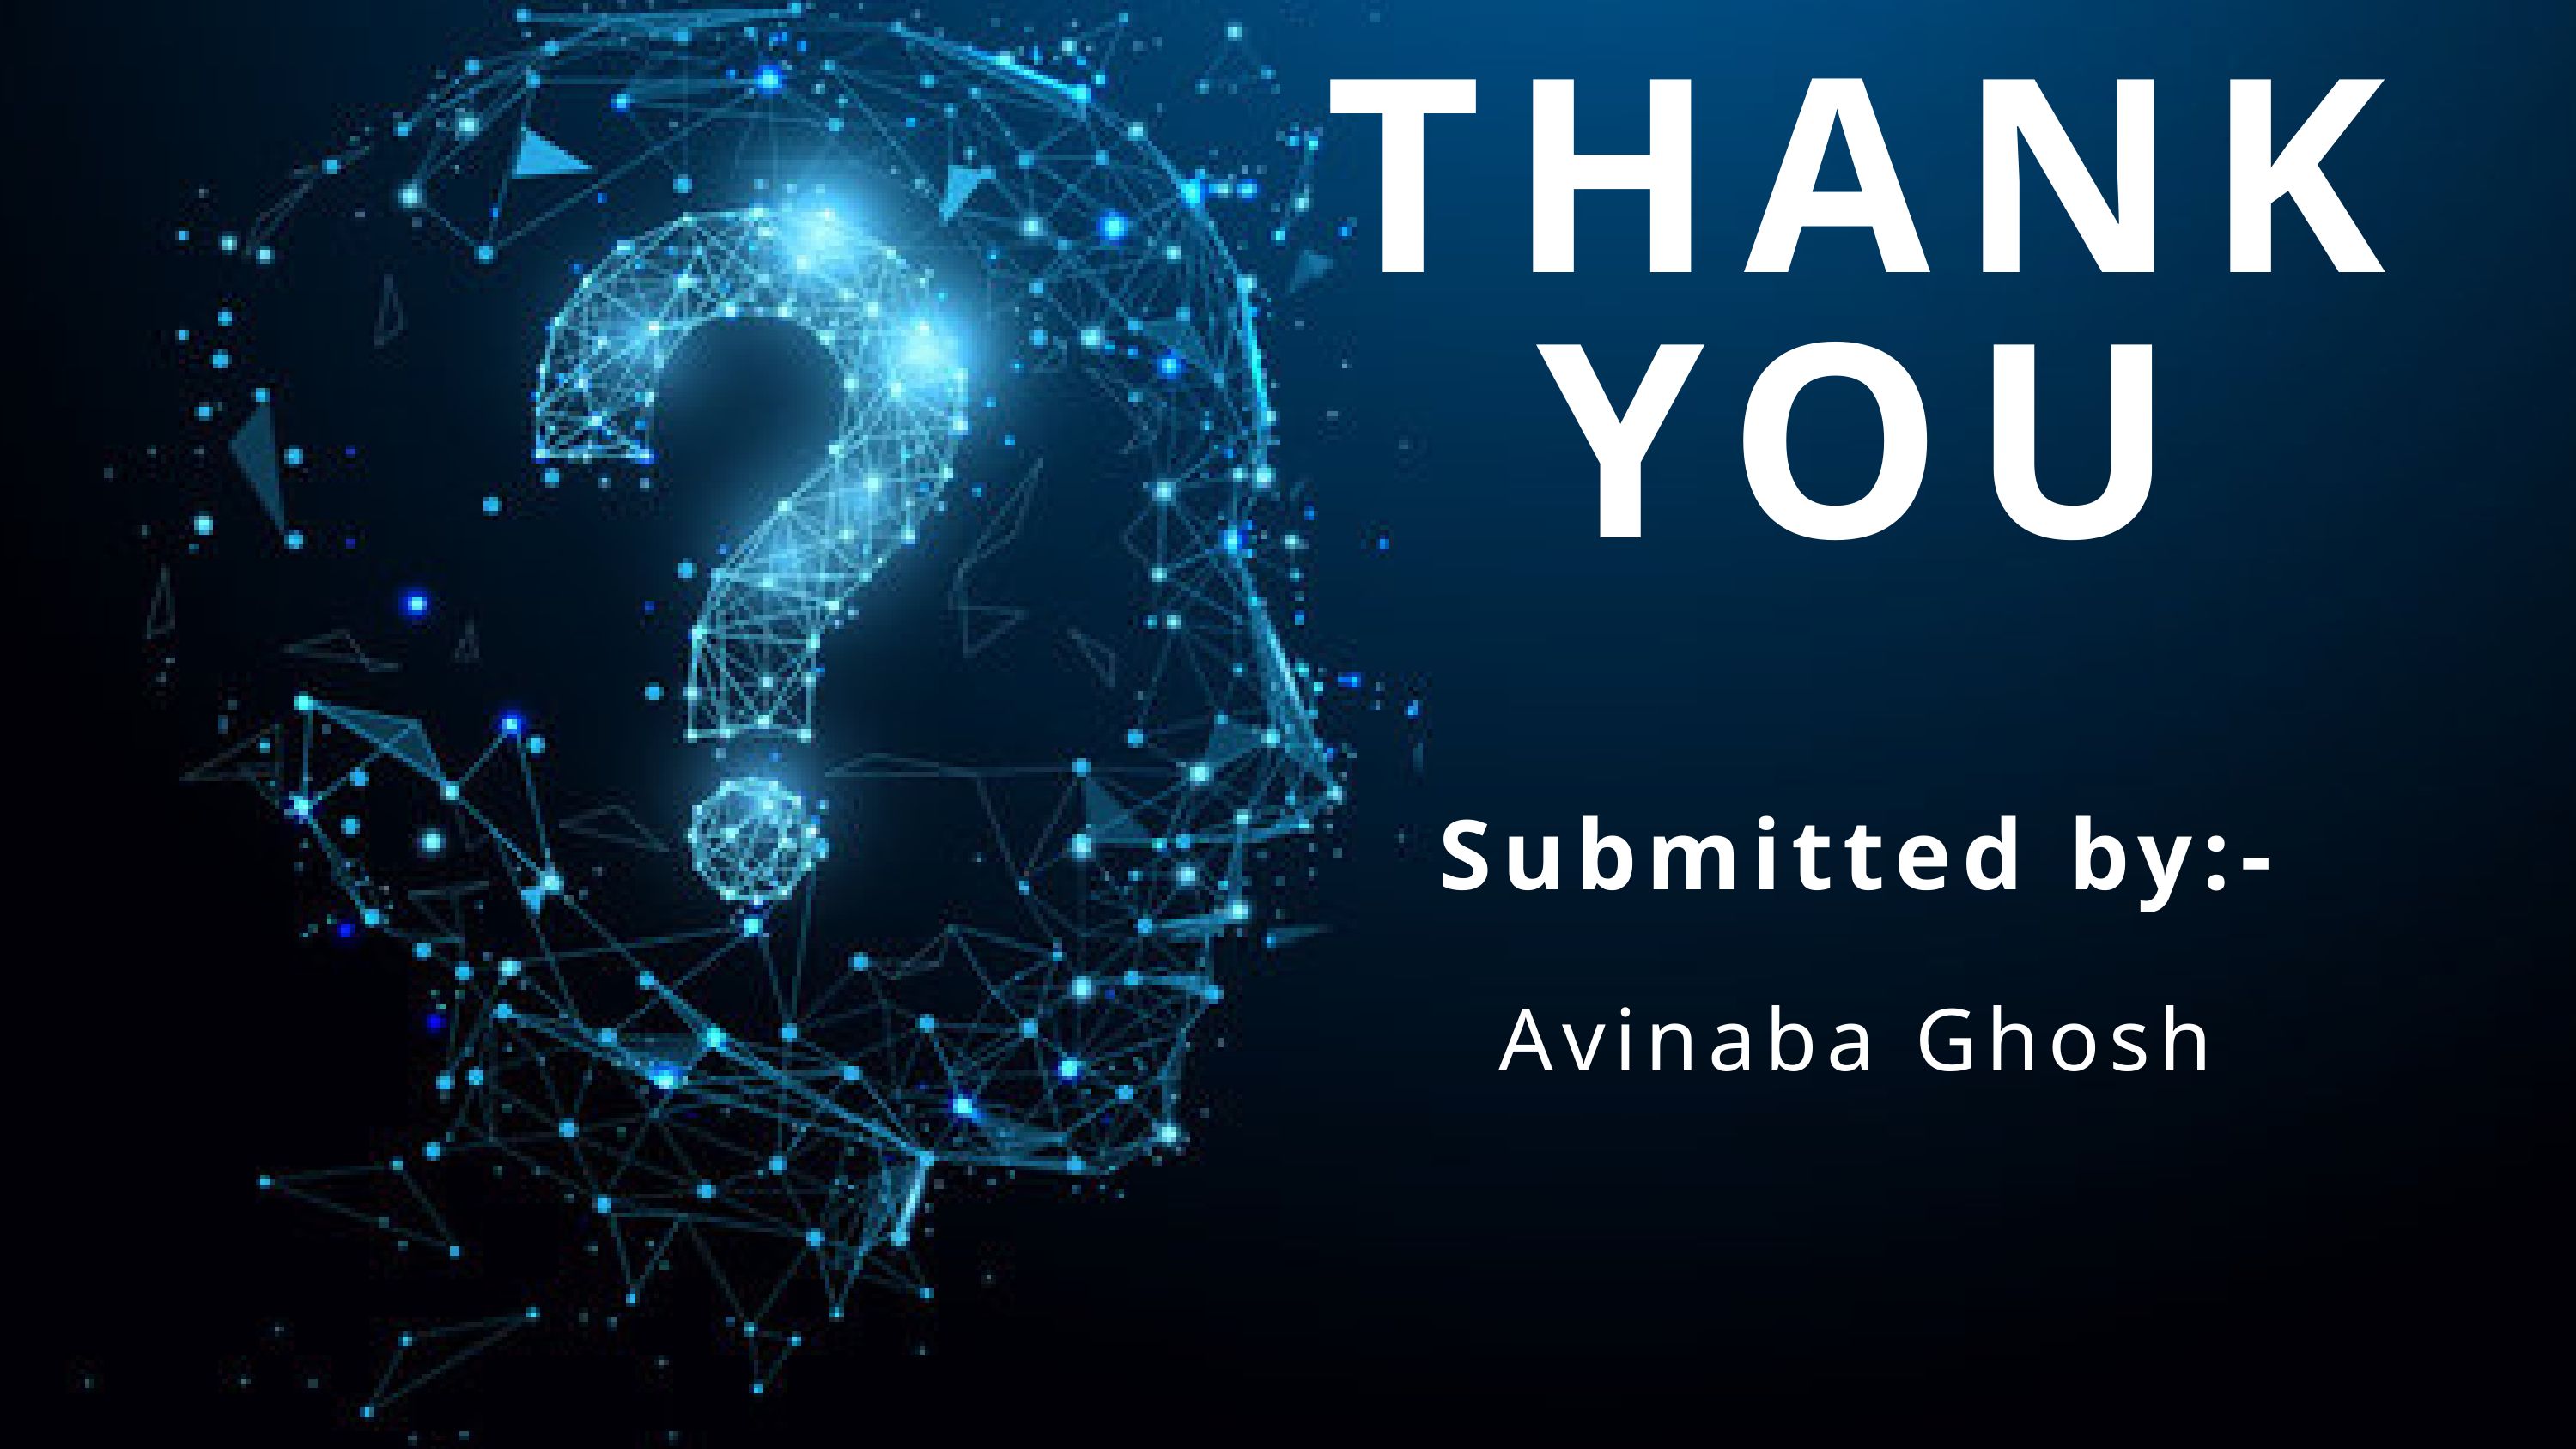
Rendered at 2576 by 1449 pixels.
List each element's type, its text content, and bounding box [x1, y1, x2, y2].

text_box [0, 0, 2576, 1449]
text_box Submitted by:- Avinaba Ghosh [811, 815, 2576, 1154]
text_box THANK YOU [811, 62, 2576, 592]
